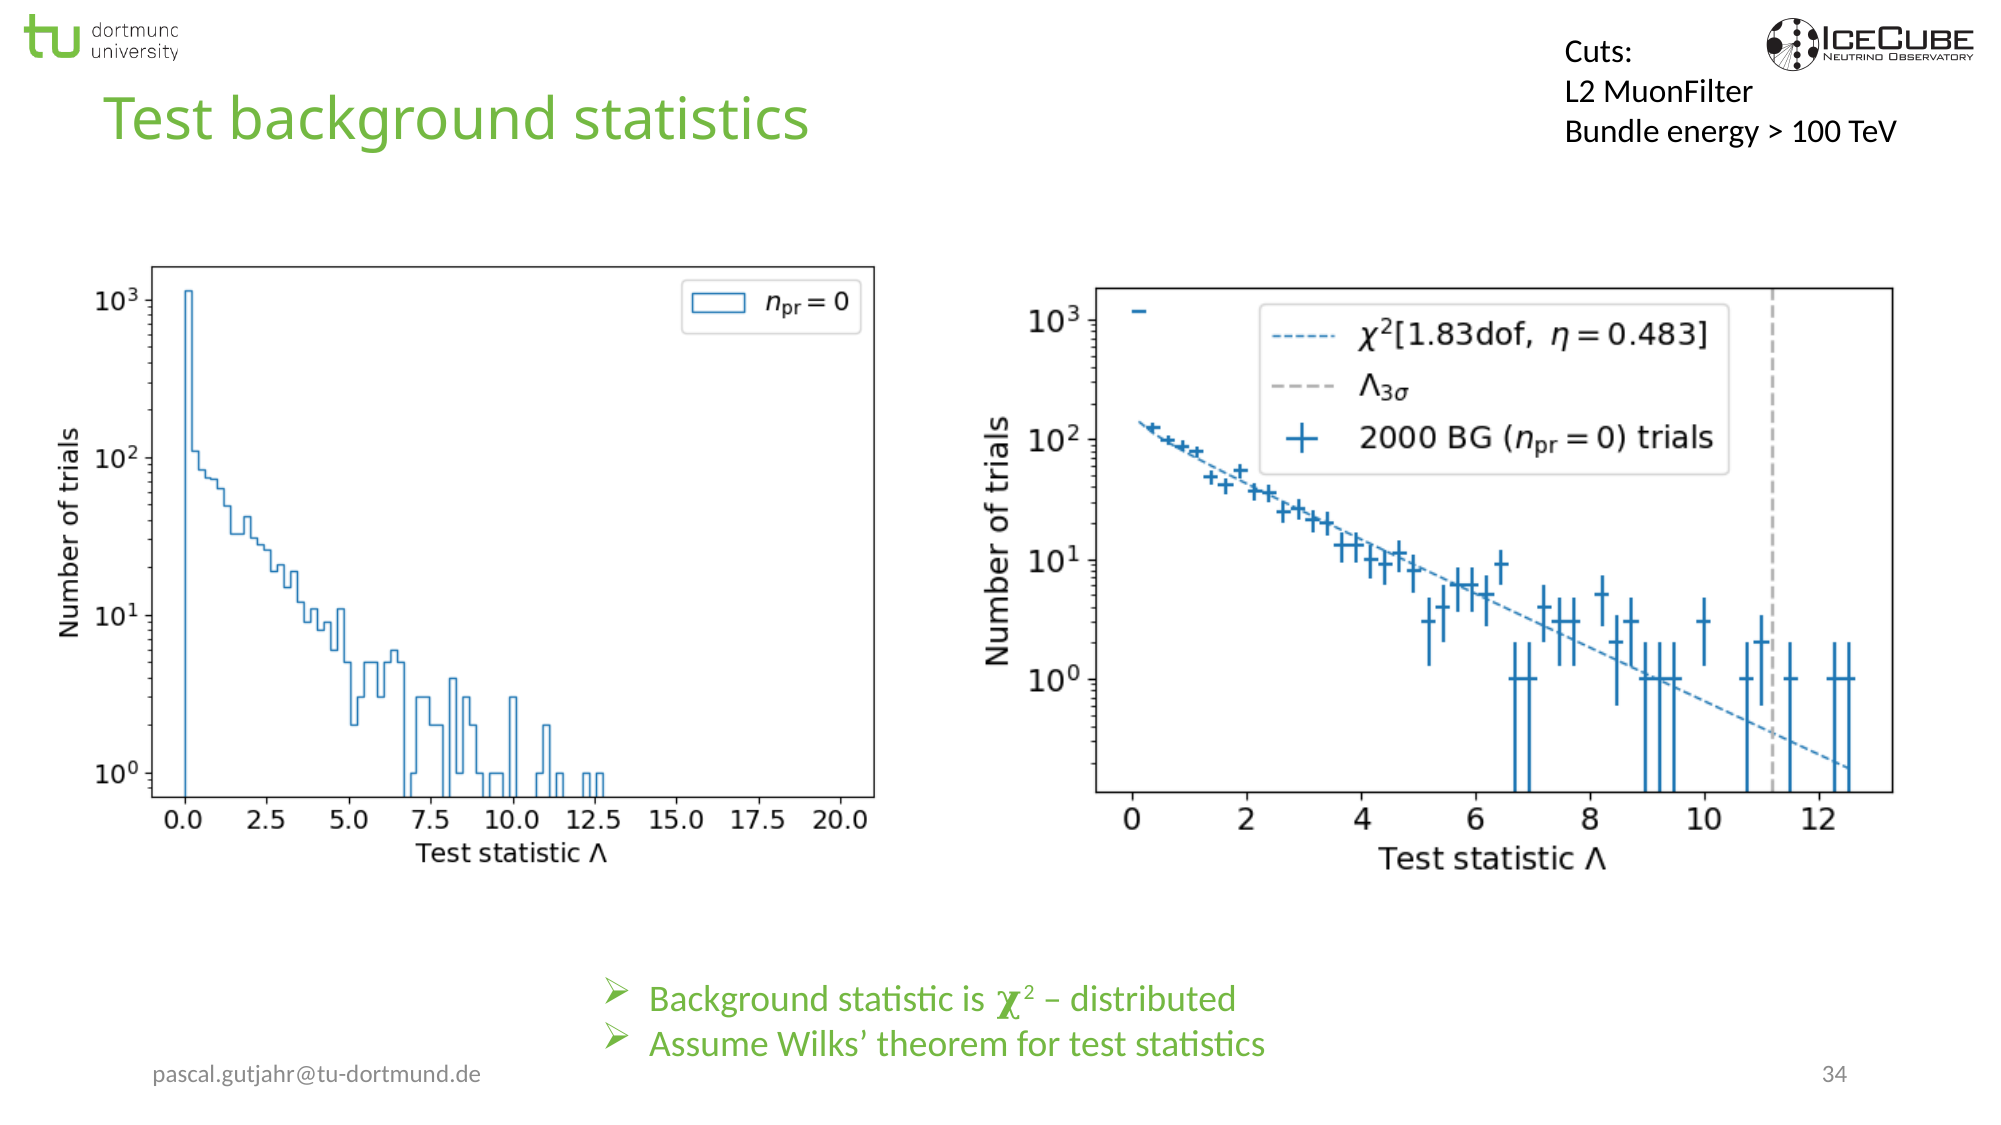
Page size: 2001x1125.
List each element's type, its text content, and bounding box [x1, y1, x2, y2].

picture [46, 253, 887, 881]
slide_number pascal.gutjahr@tu-dortmund.de [137, 1042, 588, 1103]
slide_number 34 [1412, 1042, 1863, 1103]
text_box Cuts: L2 MuonFilter Bundle energy > 100 TeV [1549, 22, 2000, 157]
text_box Background statistic is 𝛘2 – distributed Assume Wilks’ theorem for test statistics [587, 966, 1575, 1071]
title Test background statistics [88, 59, 1977, 182]
picture [970, 272, 1908, 892]
